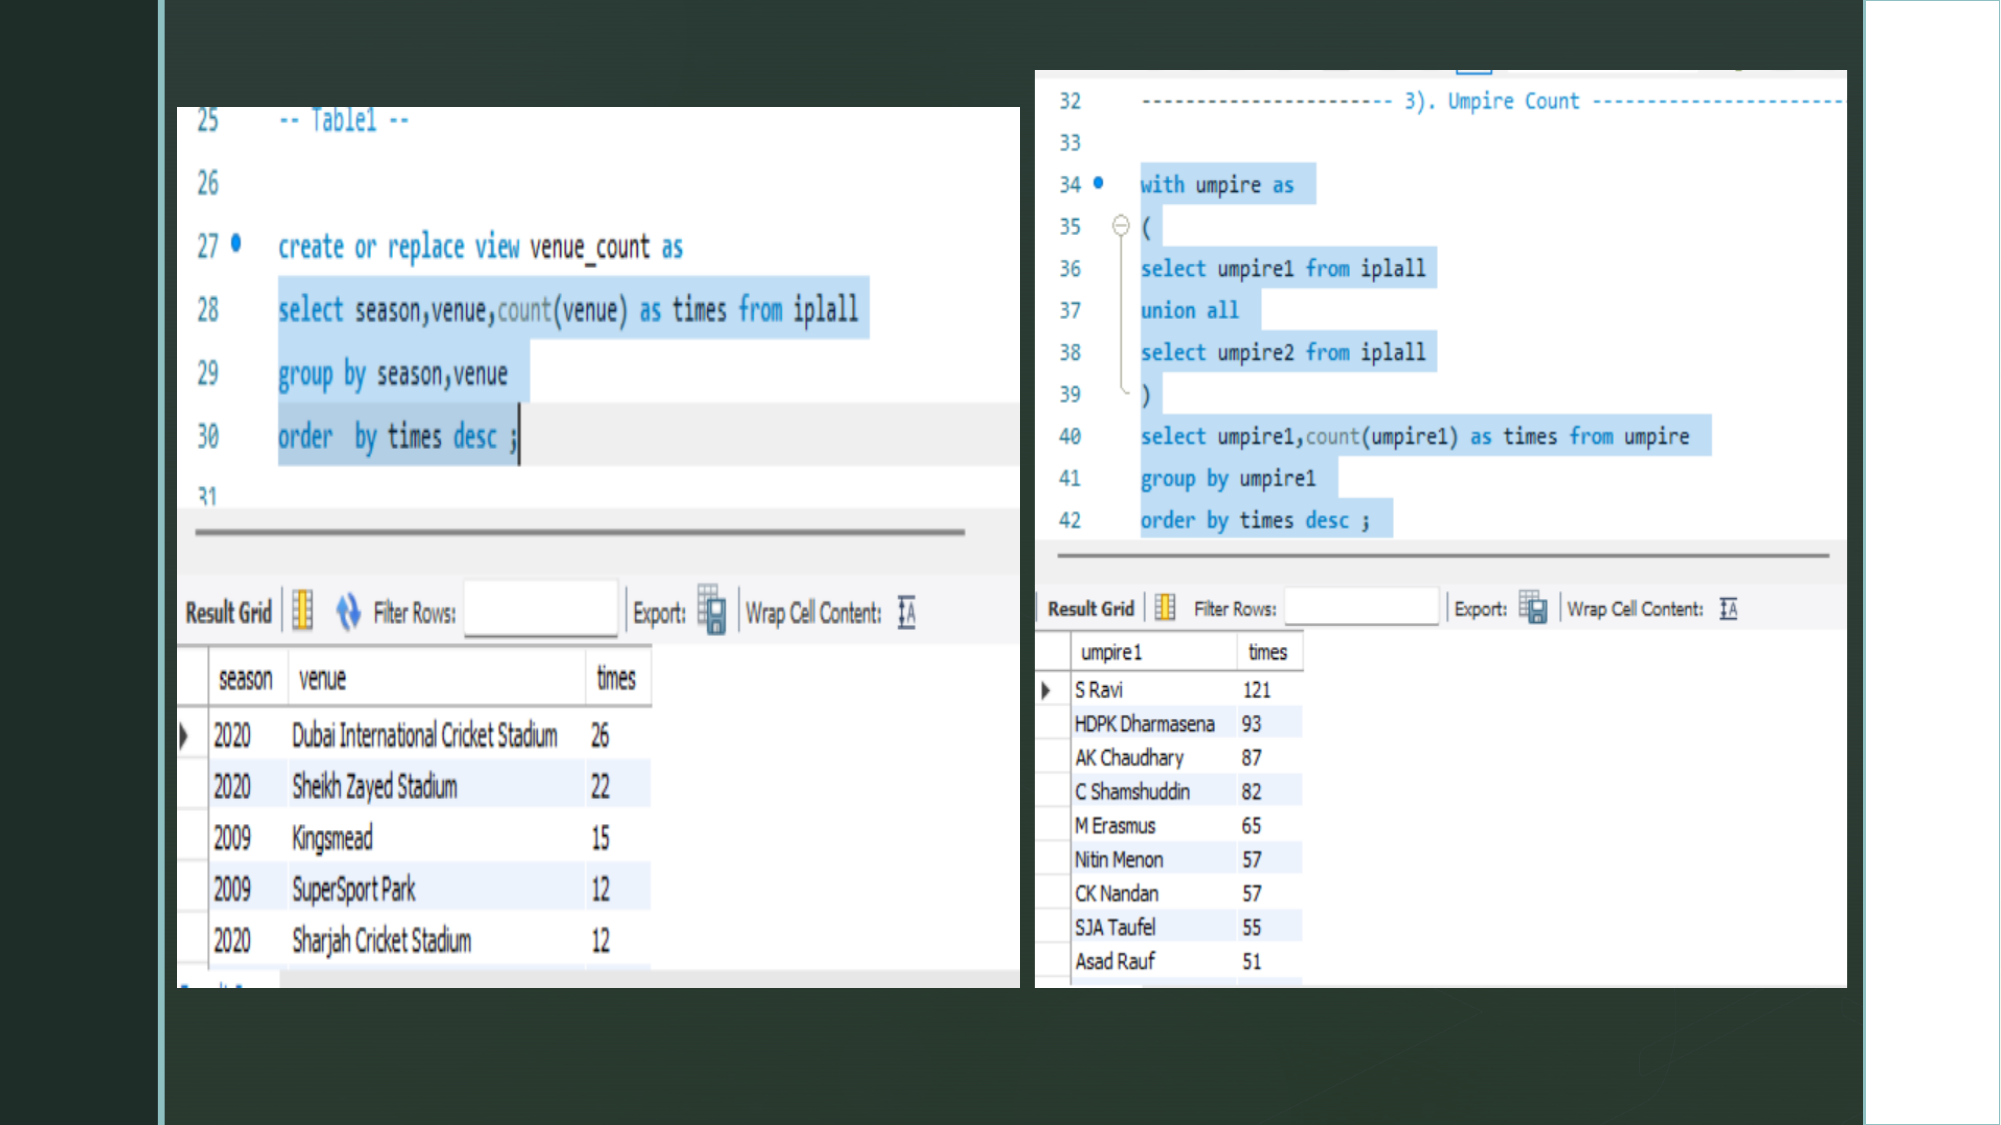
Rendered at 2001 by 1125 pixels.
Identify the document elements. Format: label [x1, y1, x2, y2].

picture [1034, 70, 1848, 988]
text_box [1863, 0, 2000, 1125]
picture [177, 107, 1020, 988]
